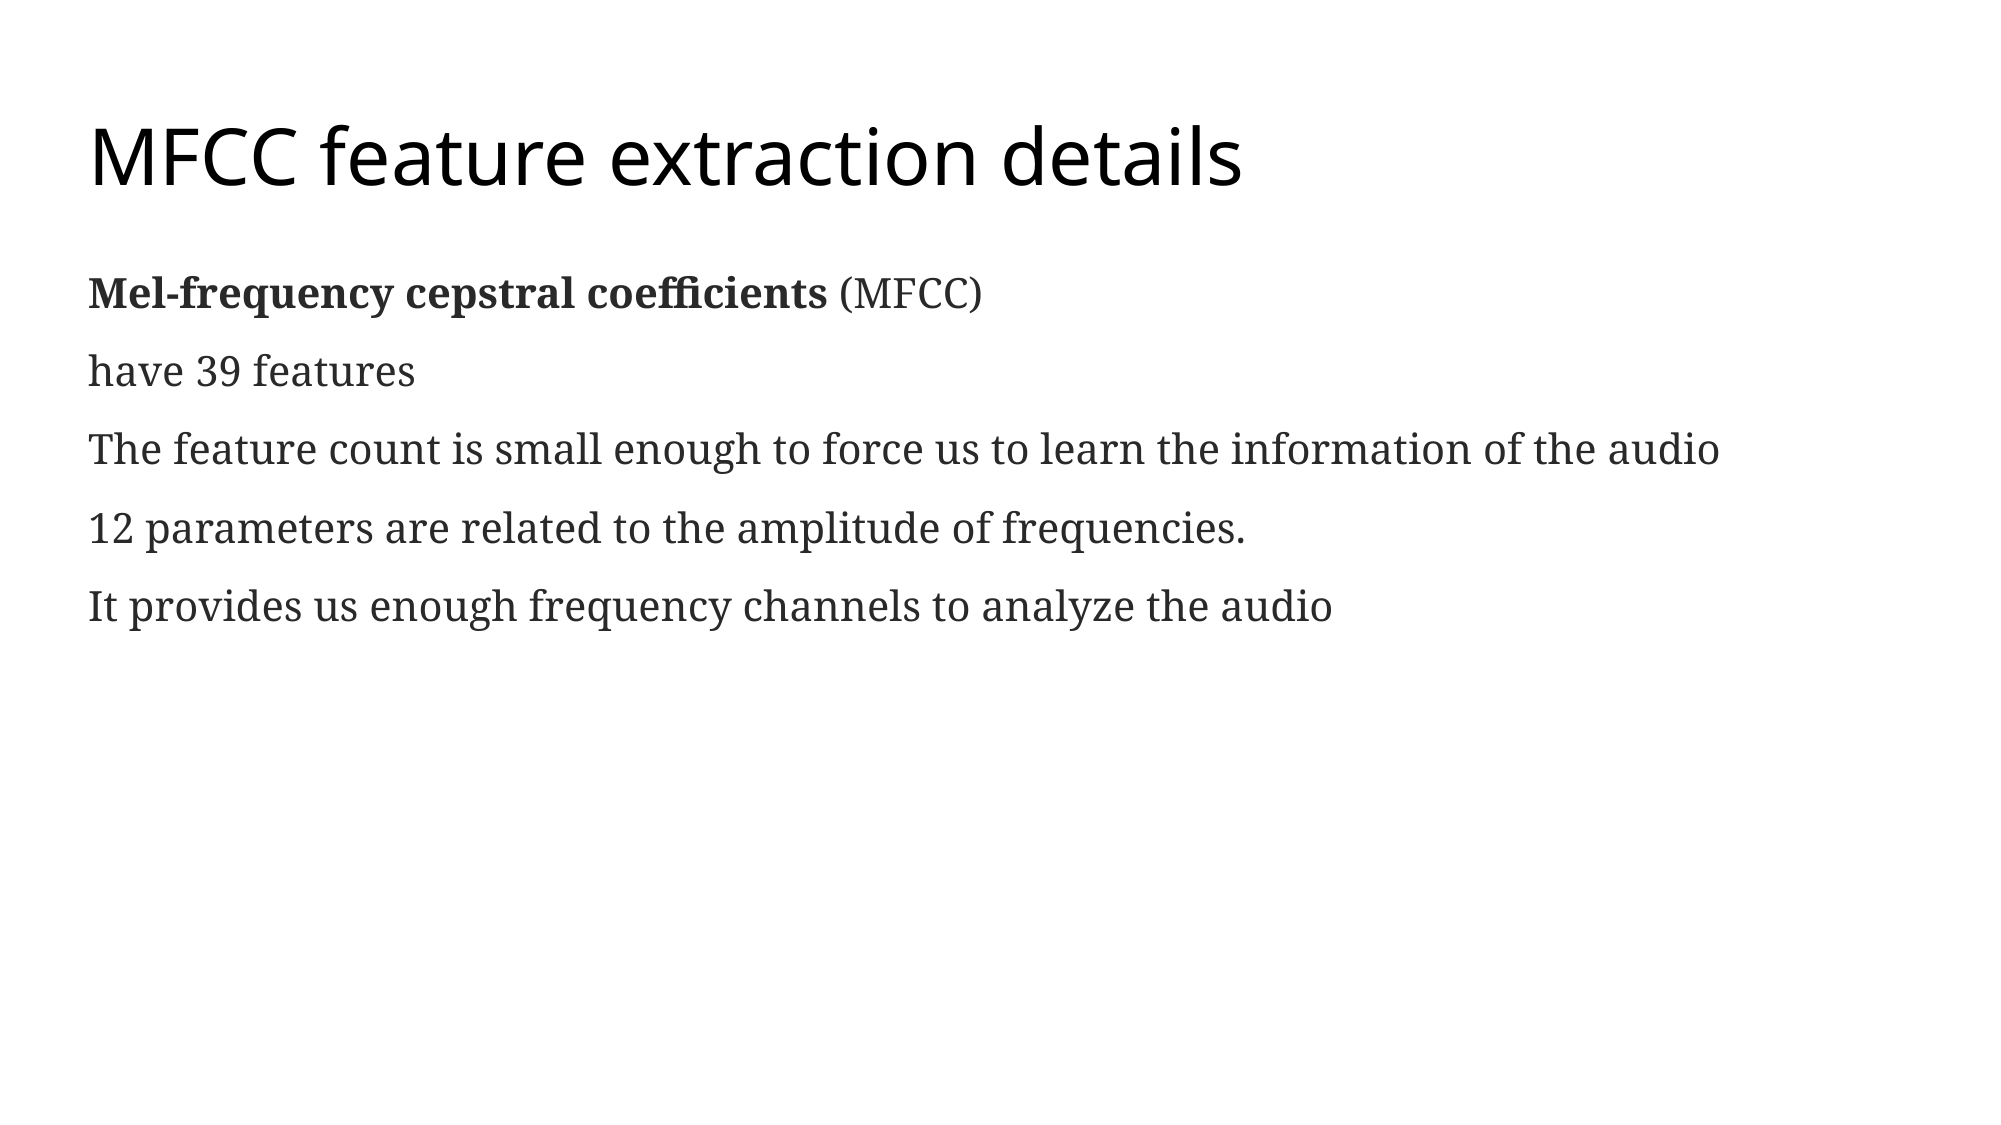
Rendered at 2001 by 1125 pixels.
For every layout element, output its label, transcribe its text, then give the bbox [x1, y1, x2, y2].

list Mel-frequency cepstral coefficients (MFCC) have 39 features The feature count is small enough to force us to learn the information of the audio 12 parameters are related to the amplitude of frequencies. It provides us enough frequency channels to analyze the audio [68, 252, 1932, 1000]
title MFCC feature extraction details [68, 97, 1932, 223]
